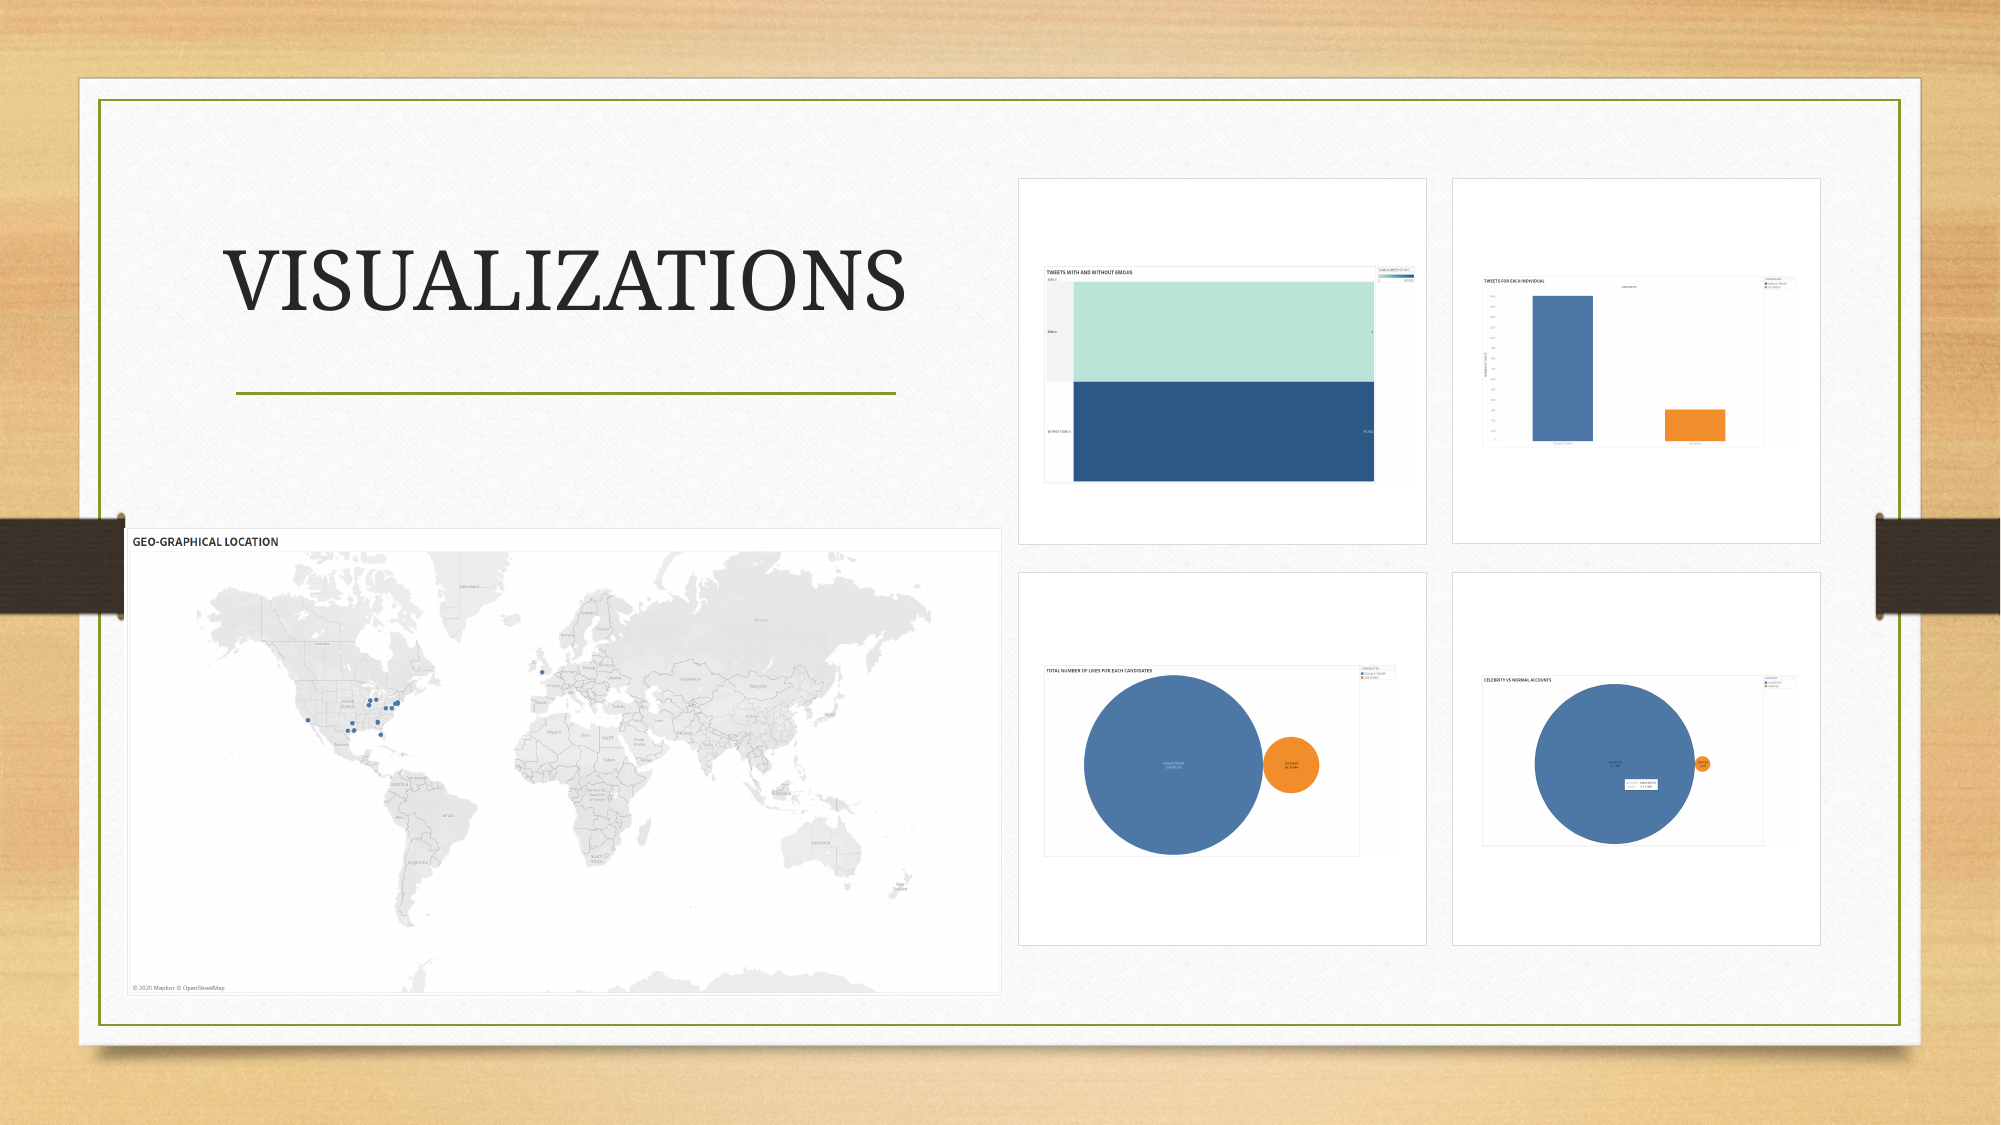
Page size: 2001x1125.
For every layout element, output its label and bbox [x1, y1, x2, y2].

picture [1042, 665, 1397, 857]
text_box [0, 0, 2000, 1125]
picture [1481, 276, 1797, 448]
picture [124, 528, 1004, 999]
picture [1042, 266, 1416, 484]
picture [1481, 675, 1797, 847]
